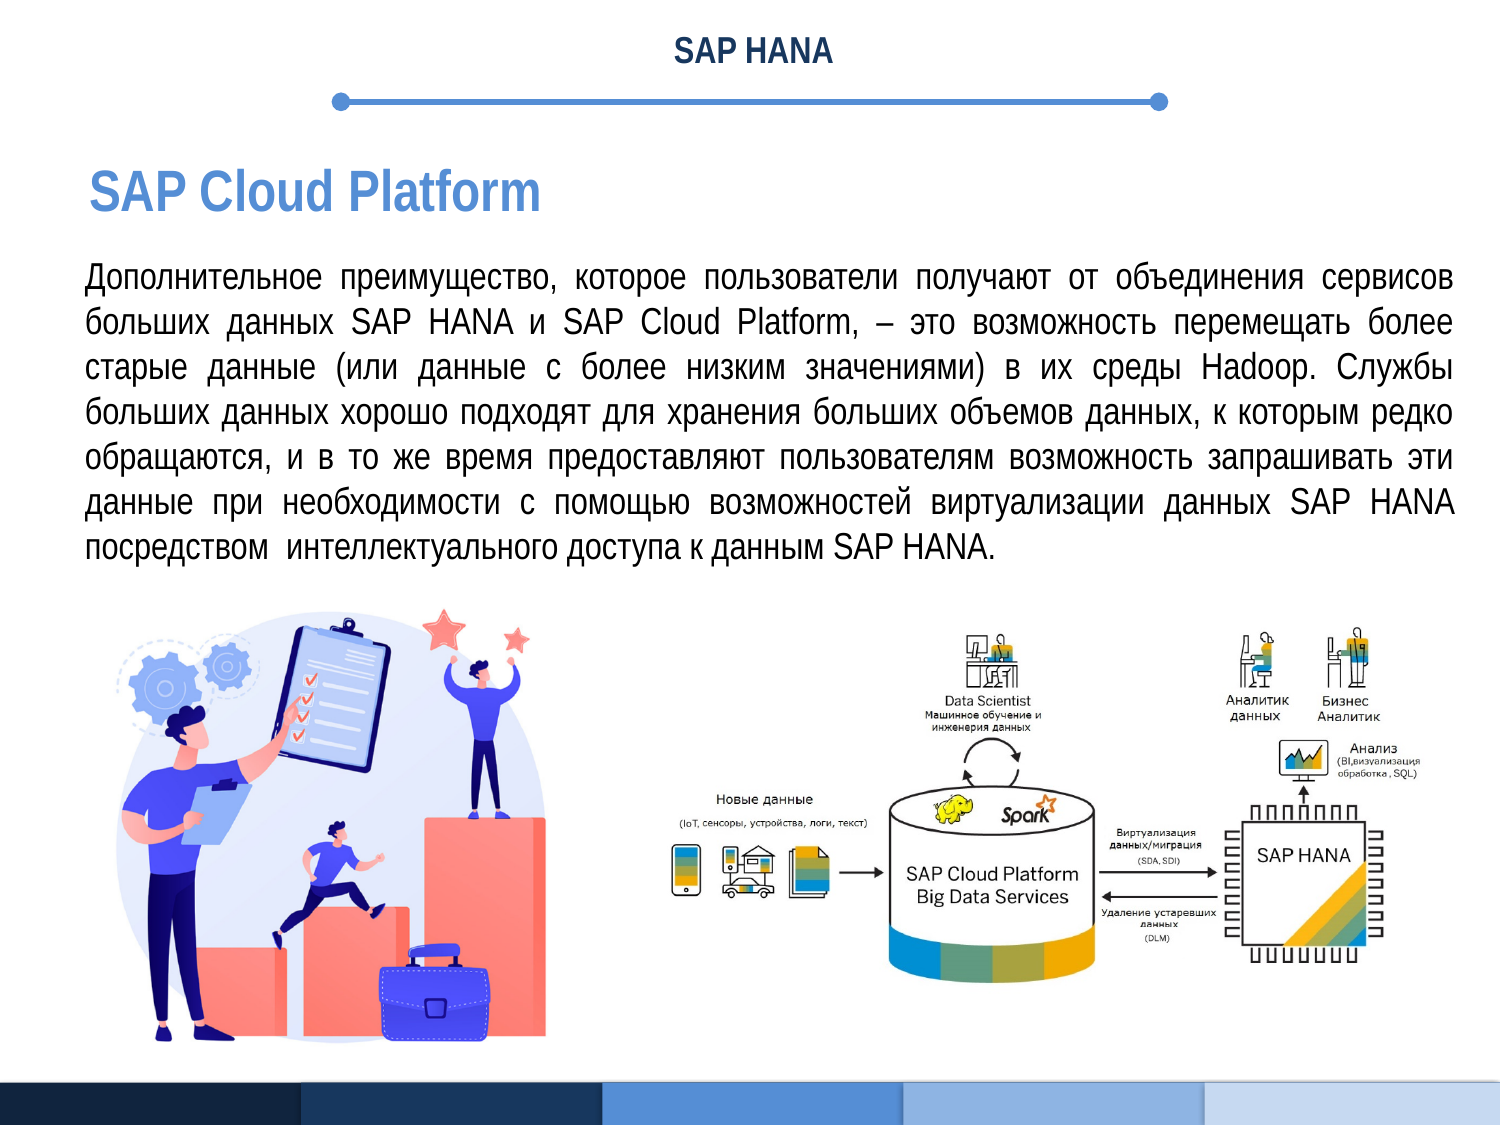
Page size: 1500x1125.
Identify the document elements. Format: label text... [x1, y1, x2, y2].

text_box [0, 1082, 1500, 1125]
picture [661, 621, 1442, 1039]
text_box SAP HANA [0, 19, 1500, 79]
text_box SAP Cloud Platform [74, 145, 571, 231]
text_box Дополнительное преимущество, которое пользователи получают от объединения сервисов больших данных SAP HANA и SAP Cloud Platform, – это возможность перемещать более старые данные (или данные с более низким значениями) в их среды Hadoop. Службы больших данных хорошо подходят для хранения больших объемов данных, к которым редко обращаются, и в то же время предоставляют пользователям возможность запрашивать эти данные при необходимости с помощью возможностей виртуализации данных SAP HANA посредством интеллектуального доступа к данным SAP HANA. [70, 244, 1470, 574]
picture [96, 580, 567, 1057]
